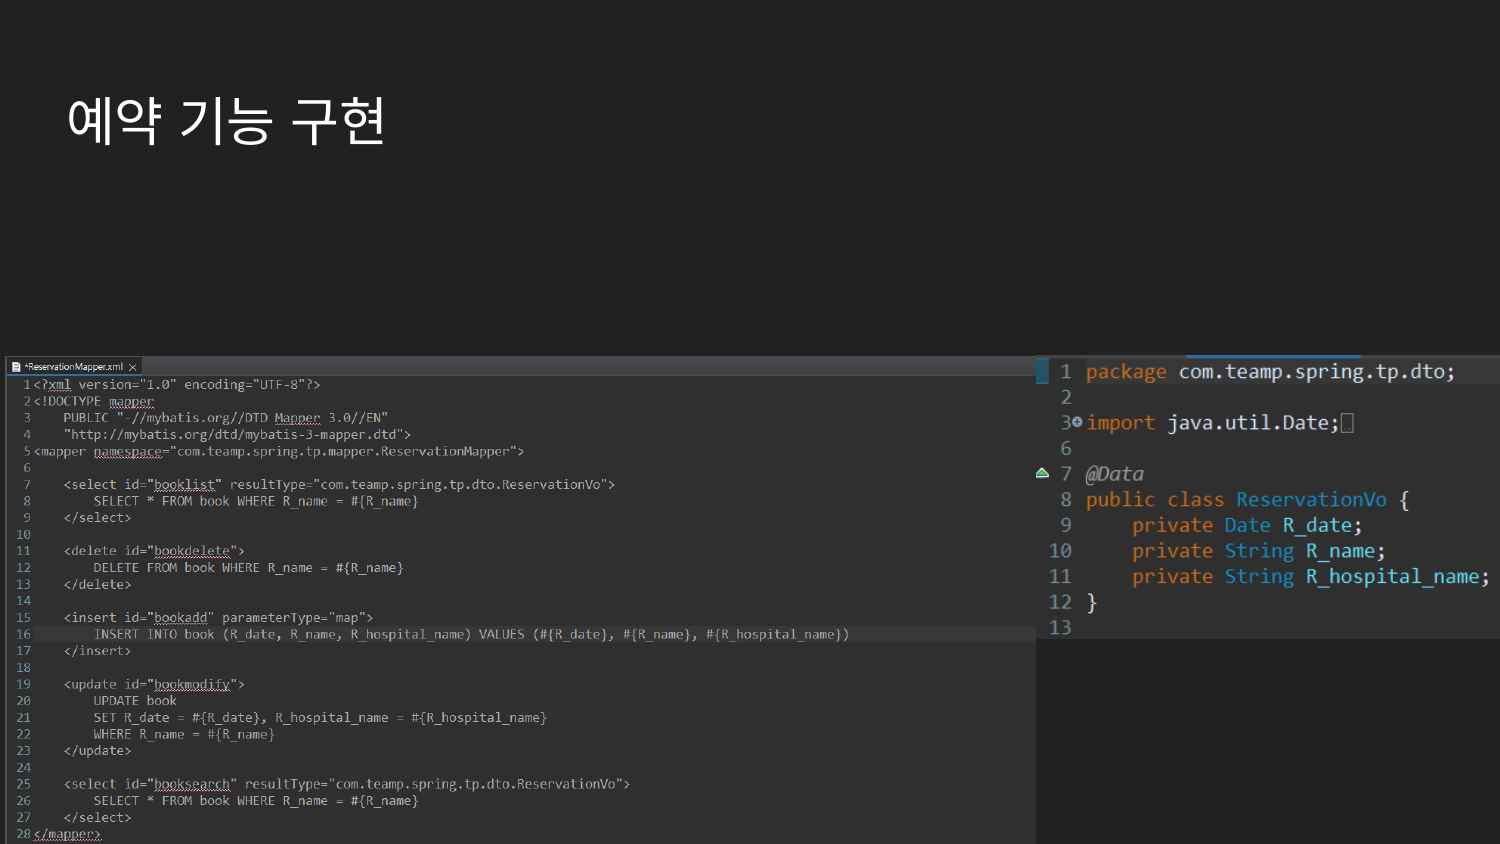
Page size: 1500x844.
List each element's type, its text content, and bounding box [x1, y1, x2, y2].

title 예약 기능 구현 [51, 72, 1449, 167]
picture [5, 355, 1500, 844]
